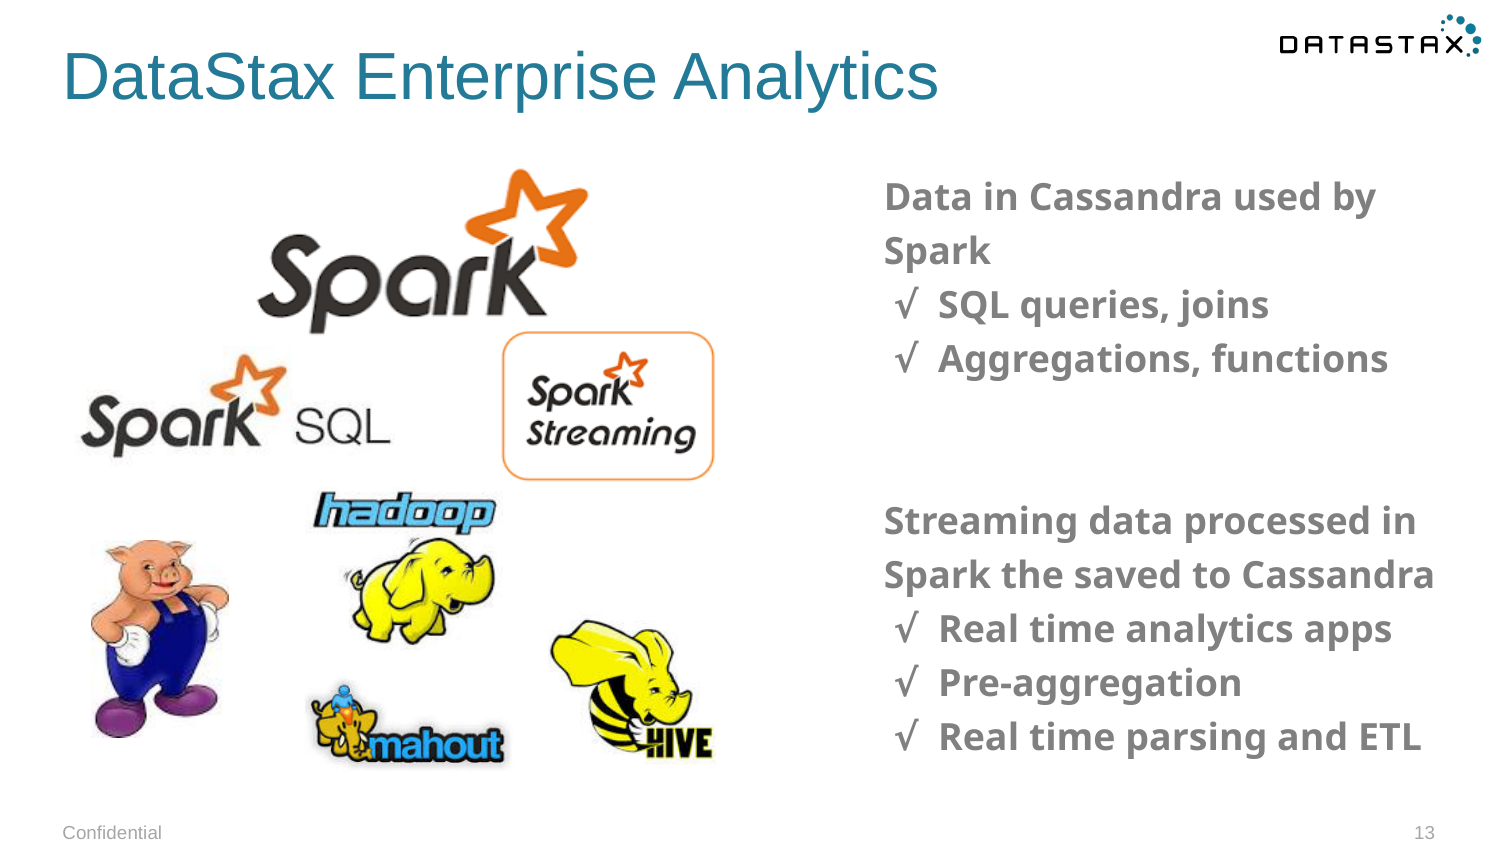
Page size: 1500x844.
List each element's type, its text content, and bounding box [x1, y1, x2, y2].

picture [90, 540, 230, 738]
picture [1273, 7, 1485, 70]
text_box Data in Cassandra used by Spark √ SQL queries, joins √ Aggregations, functions Streaming data processed in Spark the saved to Cassandra √ Real time analytics apps √ Pre-aggregation √ Real time parsing and ETL [868, 156, 1500, 765]
picture [548, 610, 716, 771]
picture [305, 486, 504, 652]
title DataStax Enterprise Analytics [62, 32, 1300, 174]
picture [304, 677, 514, 777]
picture [253, 166, 717, 484]
picture [64, 346, 409, 470]
footer Confidential [62, 820, 638, 844]
slide_number 13 [1179, 820, 1436, 844]
